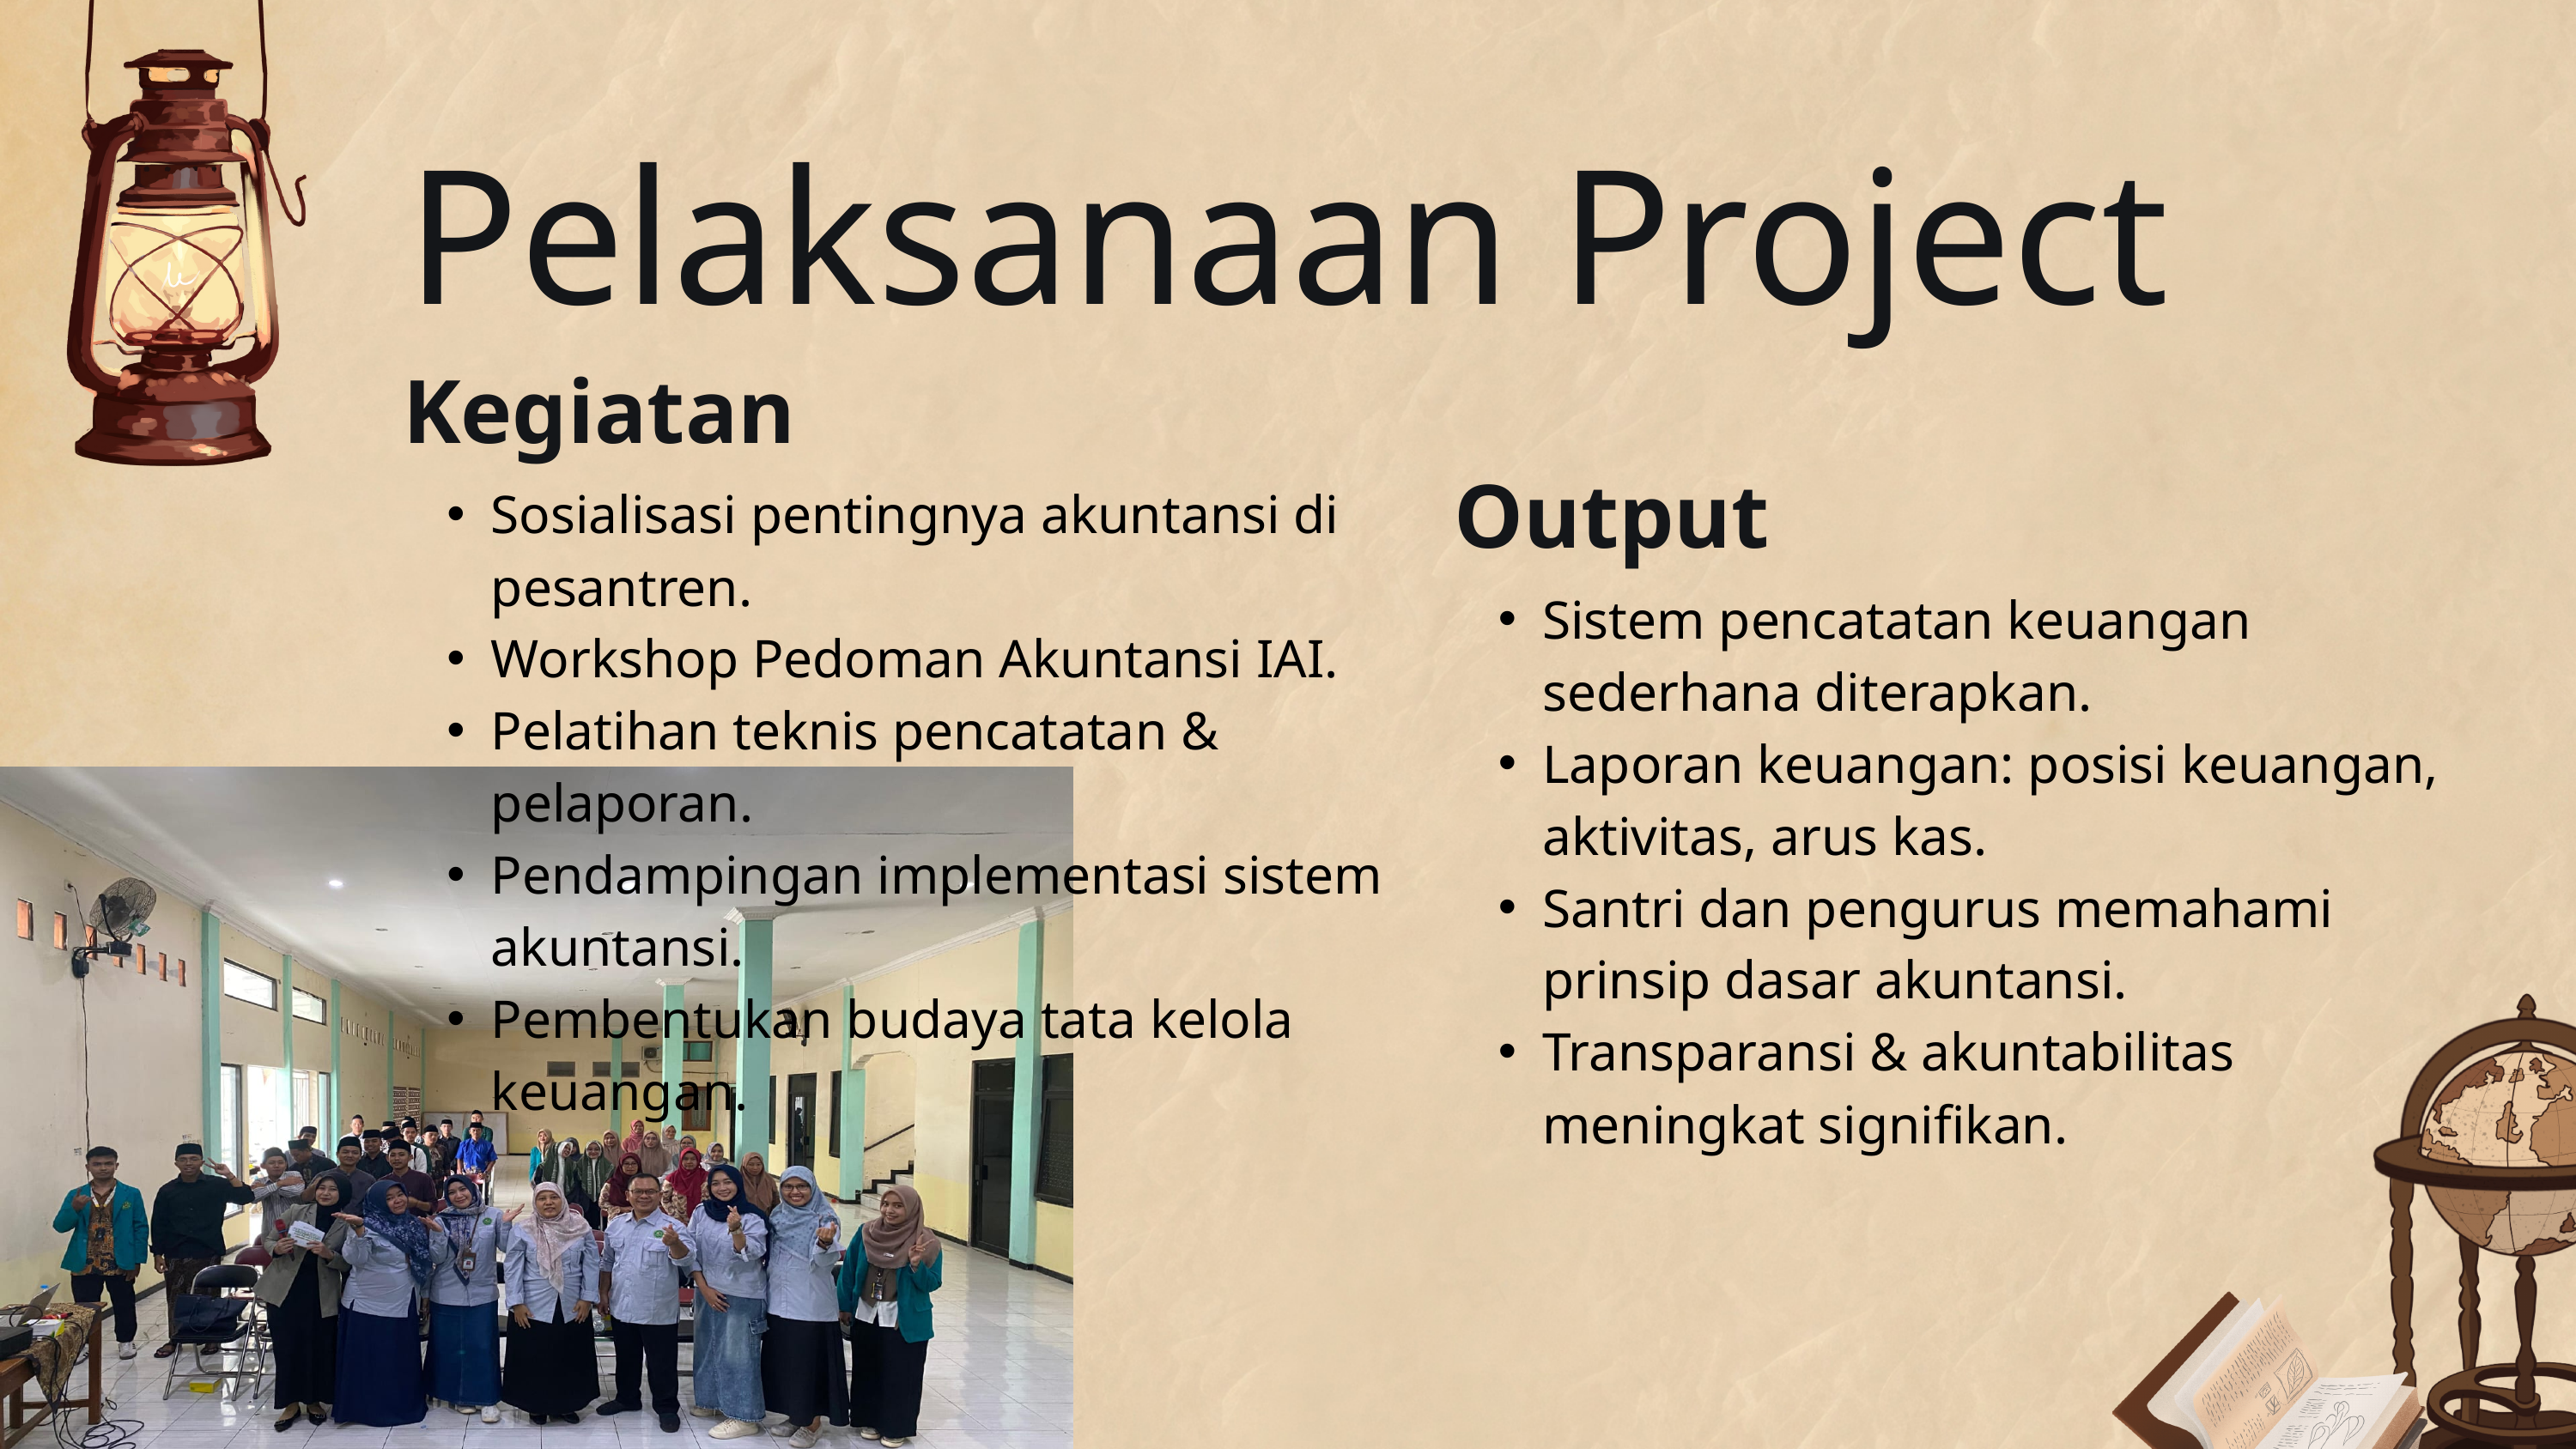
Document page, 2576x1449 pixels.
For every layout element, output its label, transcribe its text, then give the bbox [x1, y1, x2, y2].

text_box [2371, 993, 2576, 1449]
text_box Output [1454, 442, 2079, 566]
text_box [2111, 1291, 2428, 1449]
text_box Sistem pencatatan keuangan sederhana diterapkan. Laporan keuangan: posisi keuangan, aktivitas, arus kas. Santri dan pengurus memahami prinsip dasar akuntansi. Transparansi & akuntabilitas meningkat signifikan. [1454, 577, 2469, 1226]
text_box Pelaksanaan Project [368, 80, 2208, 342]
text_box [66, 0, 307, 466]
text_box Sosialisasi pentingnya akuntansi di pesantren. Workshop Pedoman Akuntansi IAI. Pelatihan teknis pencatatan & pelaporan. Pendampingan implementasi sistem akuntansi. Pembentukan budaya tata kelola keuangan. [403, 472, 1417, 1193]
text_box [0, 0, 2576, 1449]
text_box Kegiatan [403, 337, 820, 461]
picture [0, 767, 1074, 1449]
